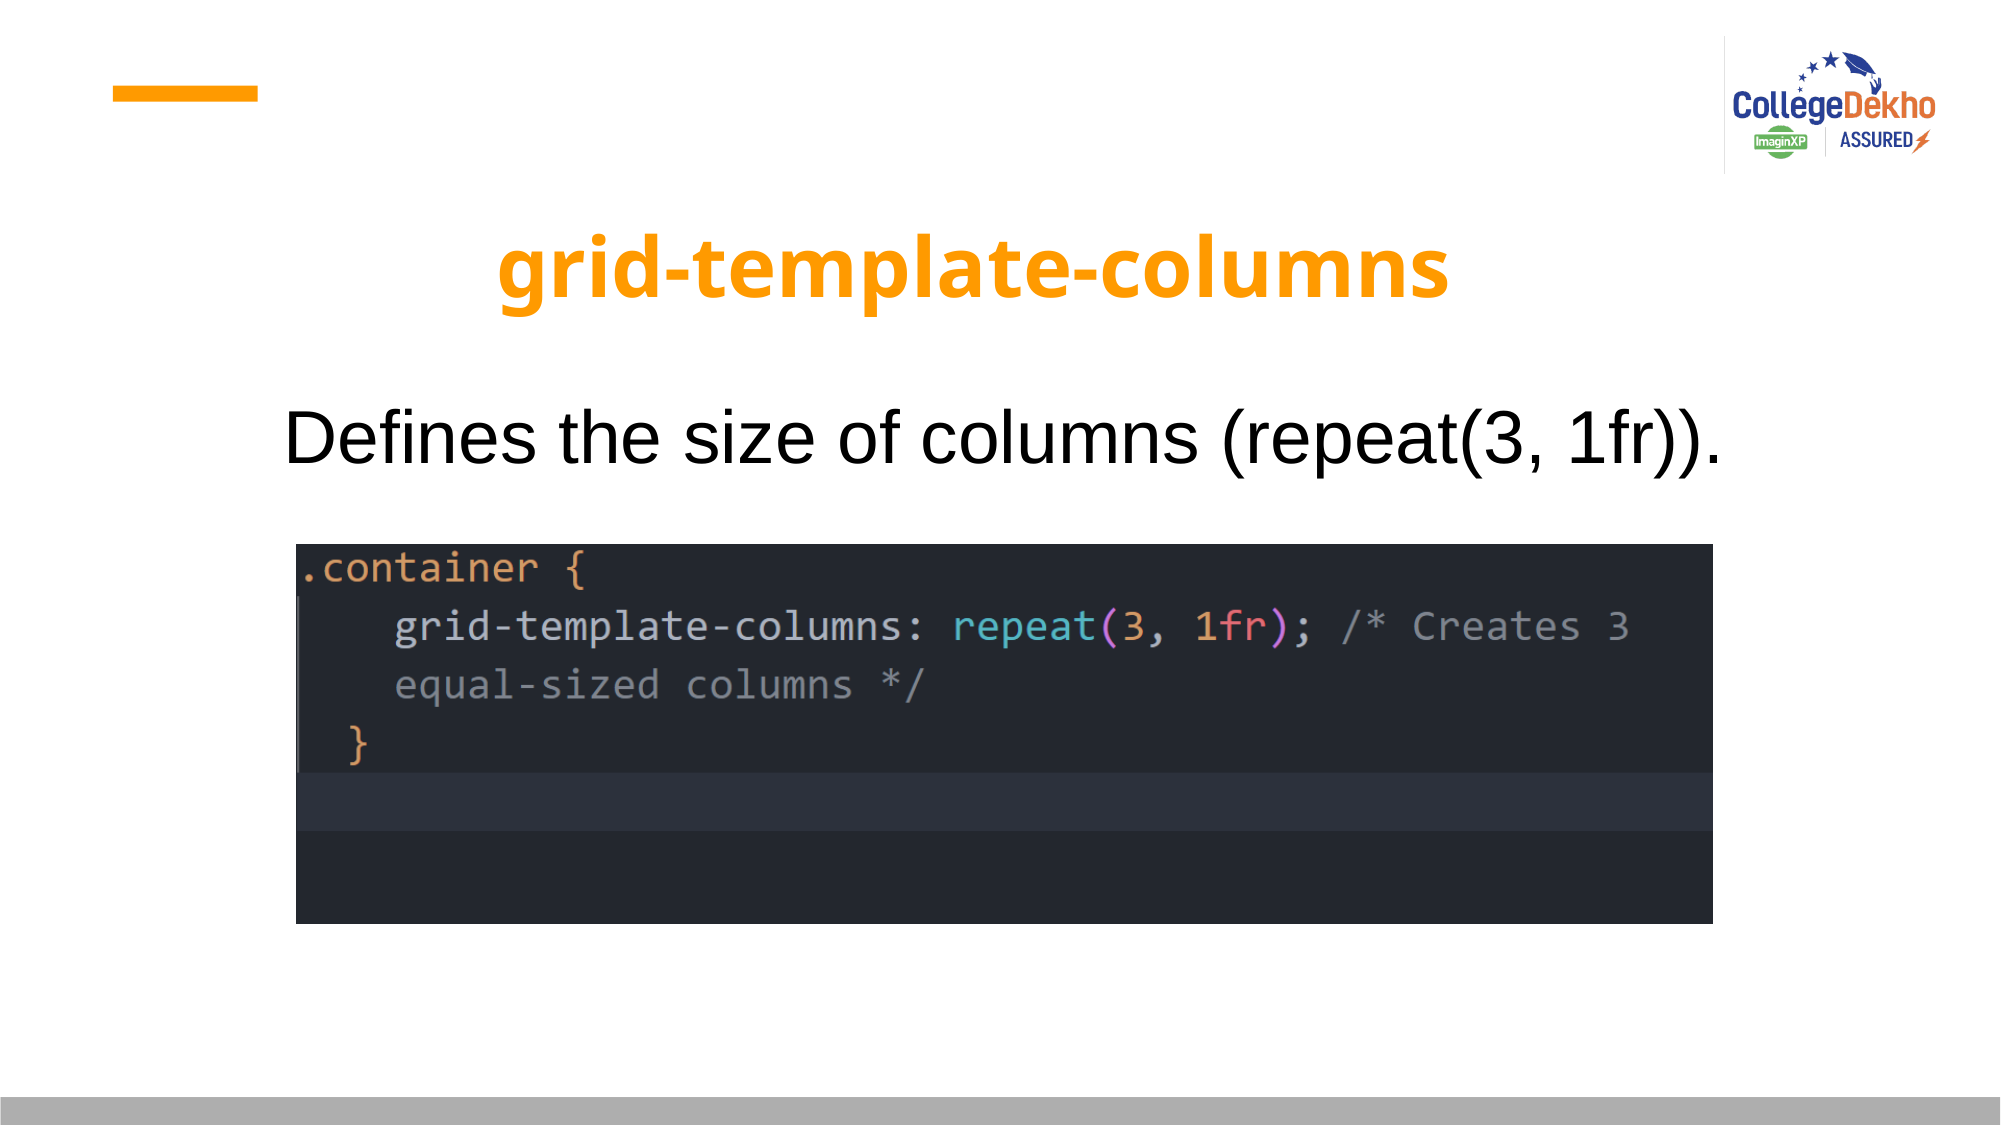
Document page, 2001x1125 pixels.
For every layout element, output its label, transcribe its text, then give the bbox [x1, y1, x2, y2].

picture [1724, 36, 1943, 174]
text_box Defines the size of columns (repeat(3, 1fr)). [225, 380, 1784, 486]
text_box grid-template-columns [195, 106, 1753, 324]
picture [295, 544, 1714, 924]
picture [0, 1080, 2001, 1125]
